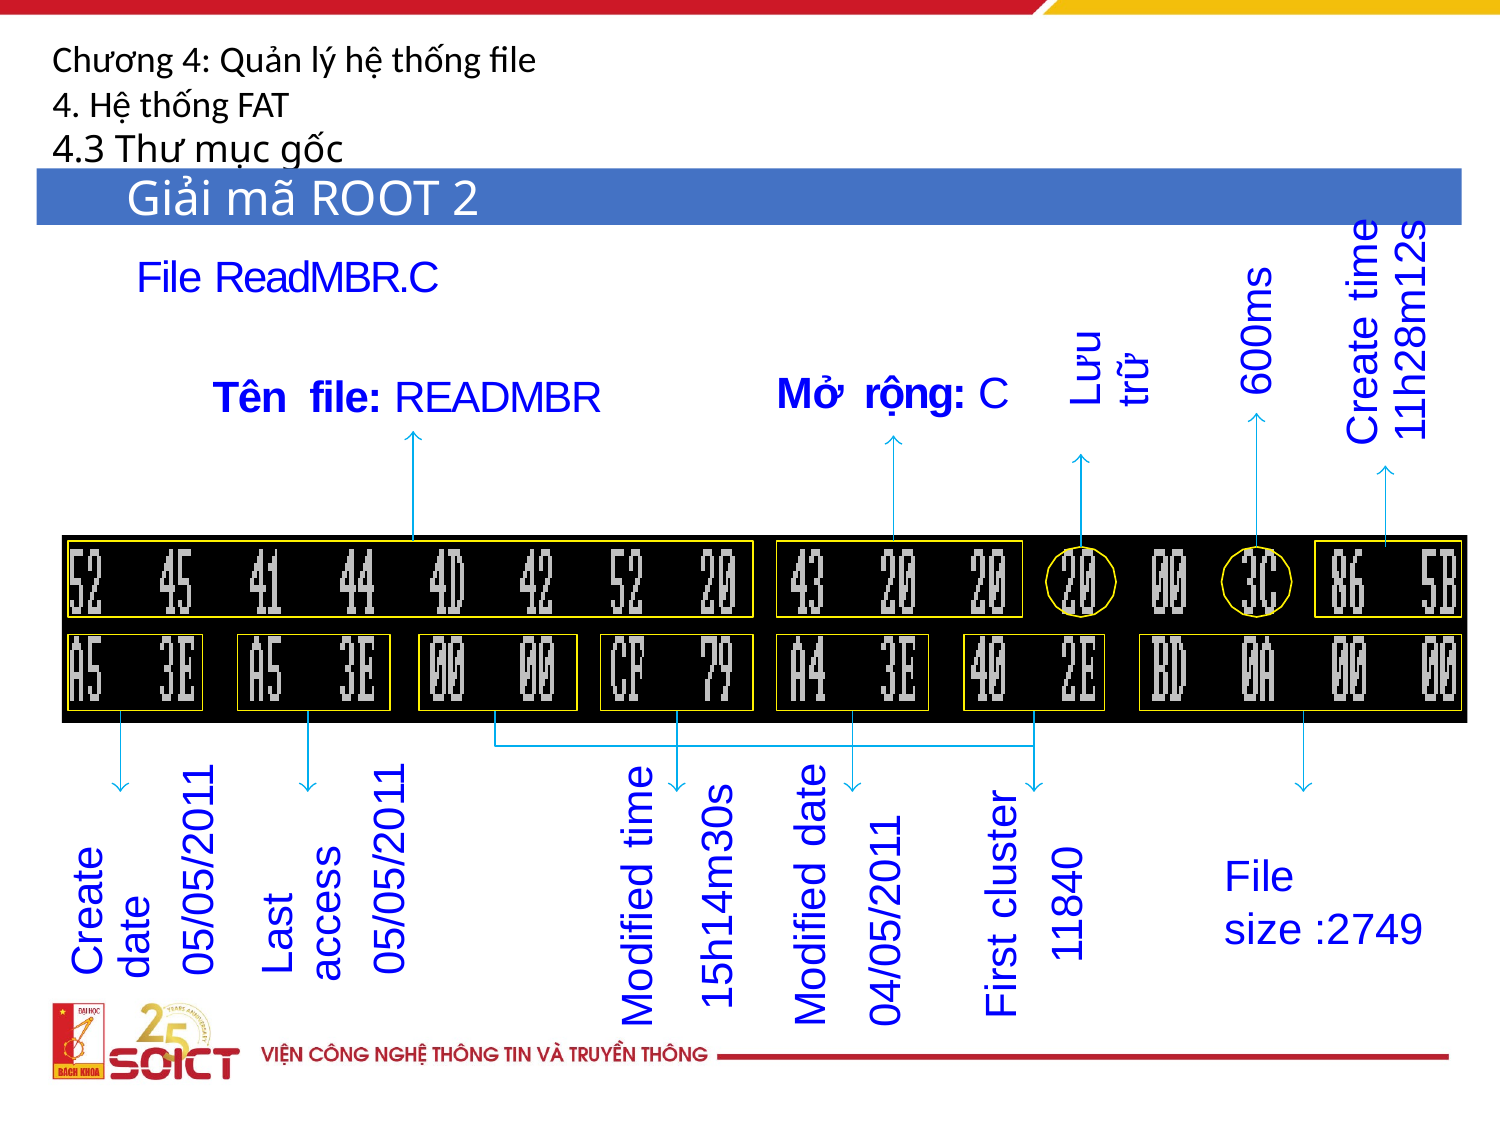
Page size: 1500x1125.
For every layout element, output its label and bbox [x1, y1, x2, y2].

text_box [1232, 260, 1282, 401]
text_box [132, 244, 457, 301]
text_box [36, 27, 1472, 451]
picture [0, 0, 1500, 1125]
text_box [772, 361, 1015, 418]
text_box [208, 365, 618, 422]
text_box [61, 413, 1468, 1033]
text_box [1061, 260, 1159, 413]
text_box [1220, 844, 1497, 954]
